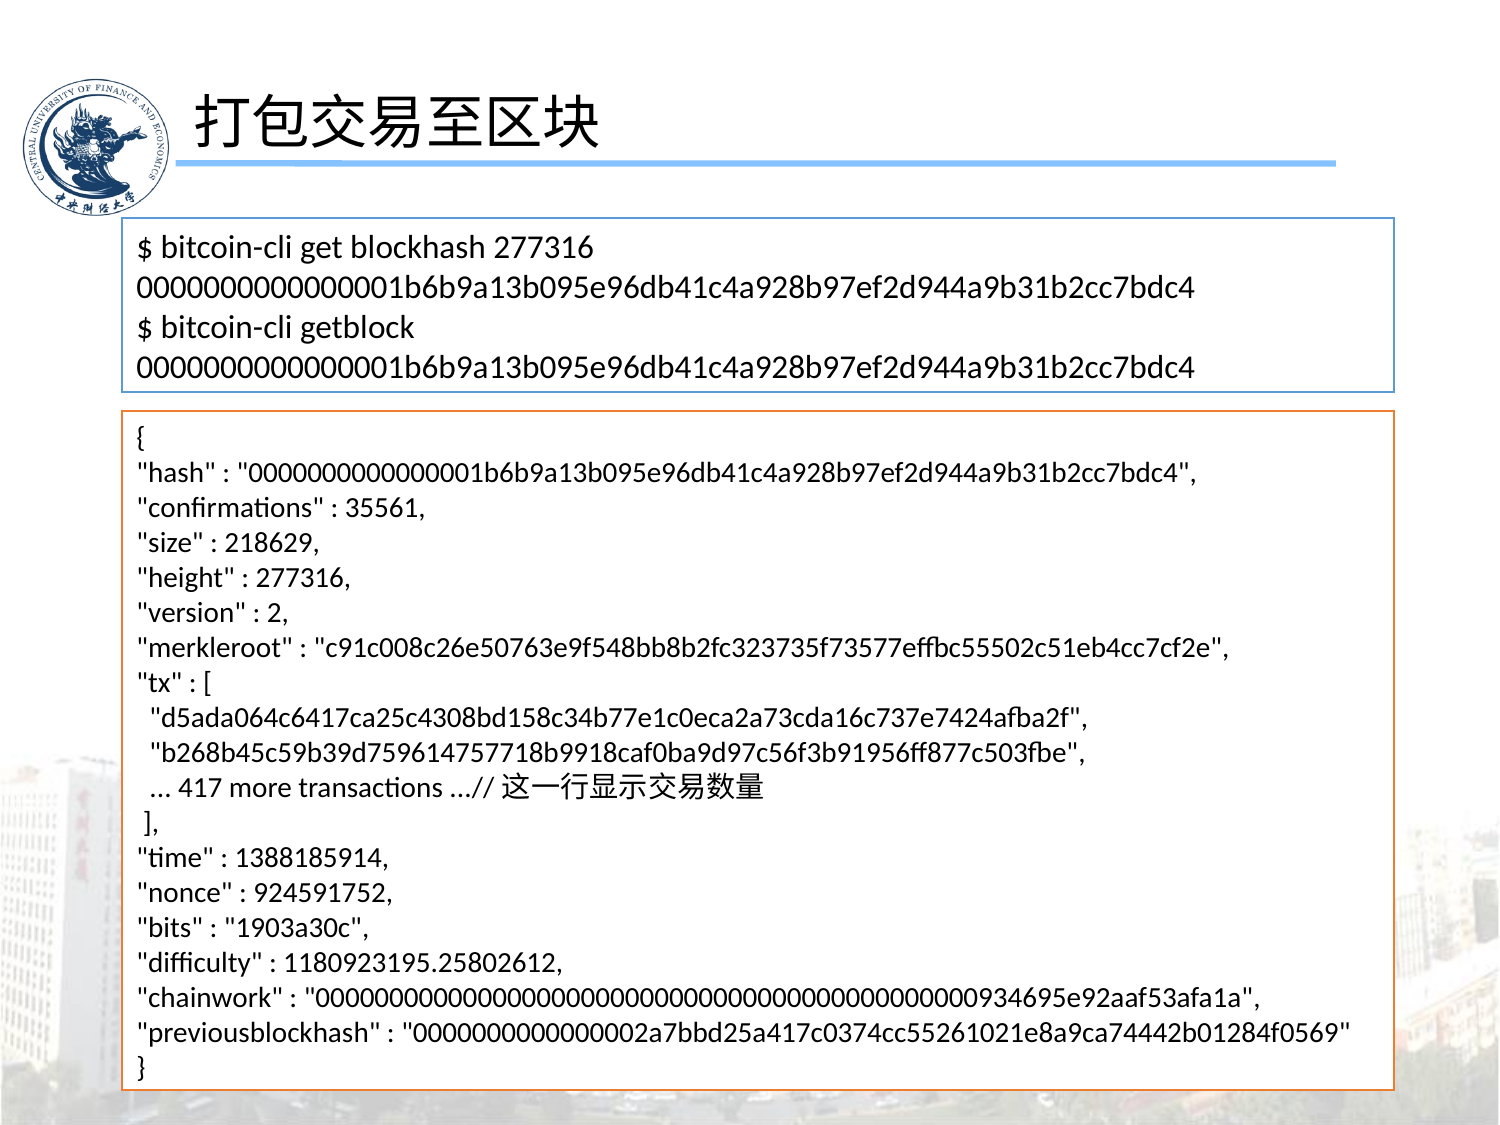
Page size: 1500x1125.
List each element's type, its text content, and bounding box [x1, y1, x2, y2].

picture [0, 46, 200, 246]
picture [0, 727, 1500, 1125]
text_box $ bitcoin-cli get blockhash 277316 0000000000000001b6b9a13b095e96db41c4a928b97ef2d944a9b31b2cc7bdc4 $ bitcoin-cli getblock 0000000000000001b6b9a13b095e96db41c4a928b97ef2d944a9b31b2cc7bdc4 [121, 217, 1395, 393]
text_box { "hash" : "0000000000000001b6b9a13b095e96db41c4a928b97ef2d944a9b31b2cc7bdc4", "confirmations" : 35561, "size" : 218629, "height" : 277316, "version" : 2, "merkleroot" : "c91c008c26e50763e9f548bb8b2fc323735f73577effbc55502c51eb4cc7cf2e", "tx" : [ "d5ada064c6417ca25c4308bd158c34b77e1c0eca2a73cda16c737e7424afba2f", "b268b45c59b39d759614757718b9918caf0ba9d97c56f3b91956ff877c503fbe", ... 417 more transactions ...//这一行显示交易数量 ], "time" : 1388185914, "nonce" : 924591752, "bits" : "1903a30c", "difficulty" : 1180923195.25802612, "chainwork" : "000000000000000000000000000000000000000000000934695e92aaf53afa1a", "previousblockhash" : "0000000000000002a7bbd25a417c0374cc55261021e8a9ca74442b01284f0569" } [121, 410, 1395, 1091]
text_box 打包交易至区块 [178, 78, 616, 163]
